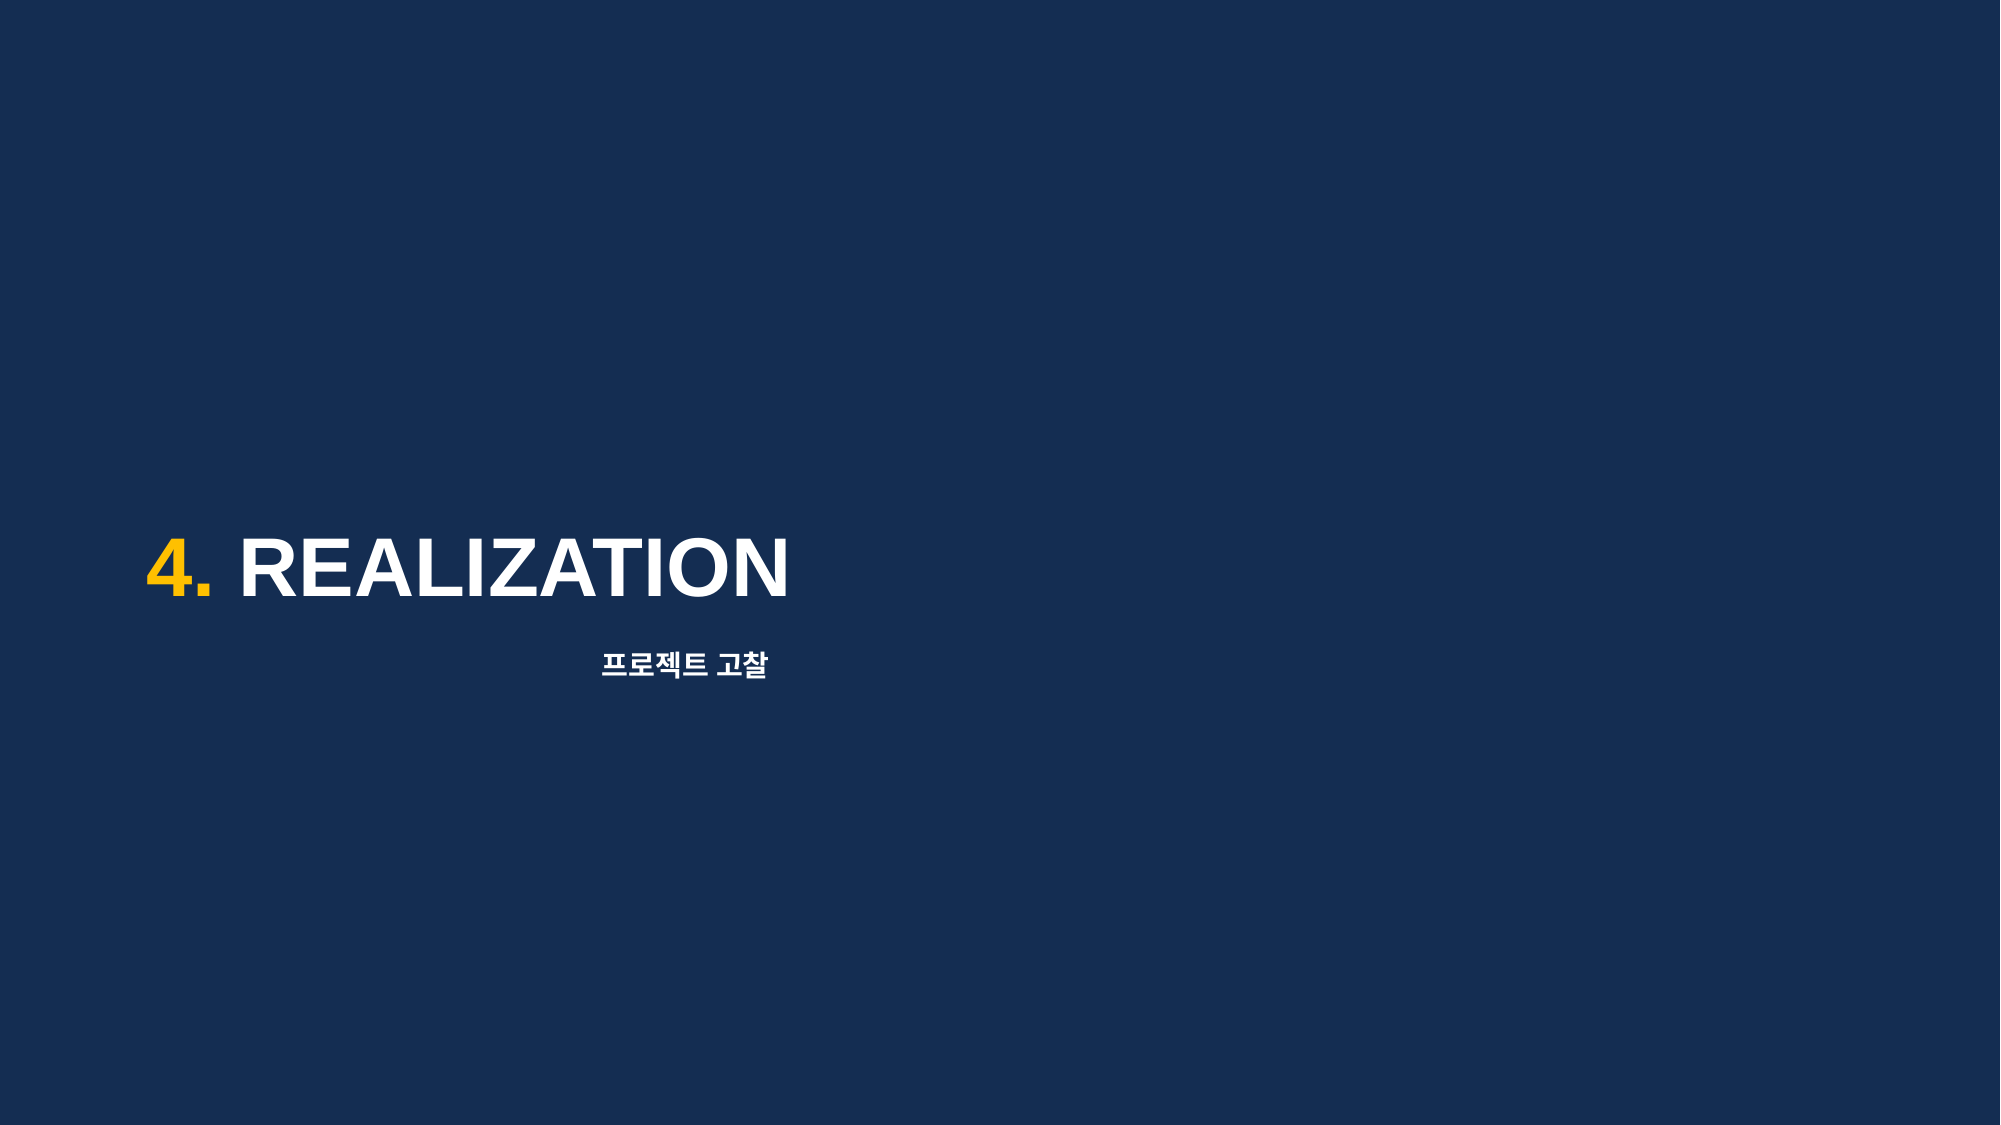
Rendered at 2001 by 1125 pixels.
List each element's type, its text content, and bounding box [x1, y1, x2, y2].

text_box 프로젝트 고찰 [586, 622, 984, 691]
text_box 4. REALIZATION [131, 505, 815, 620]
